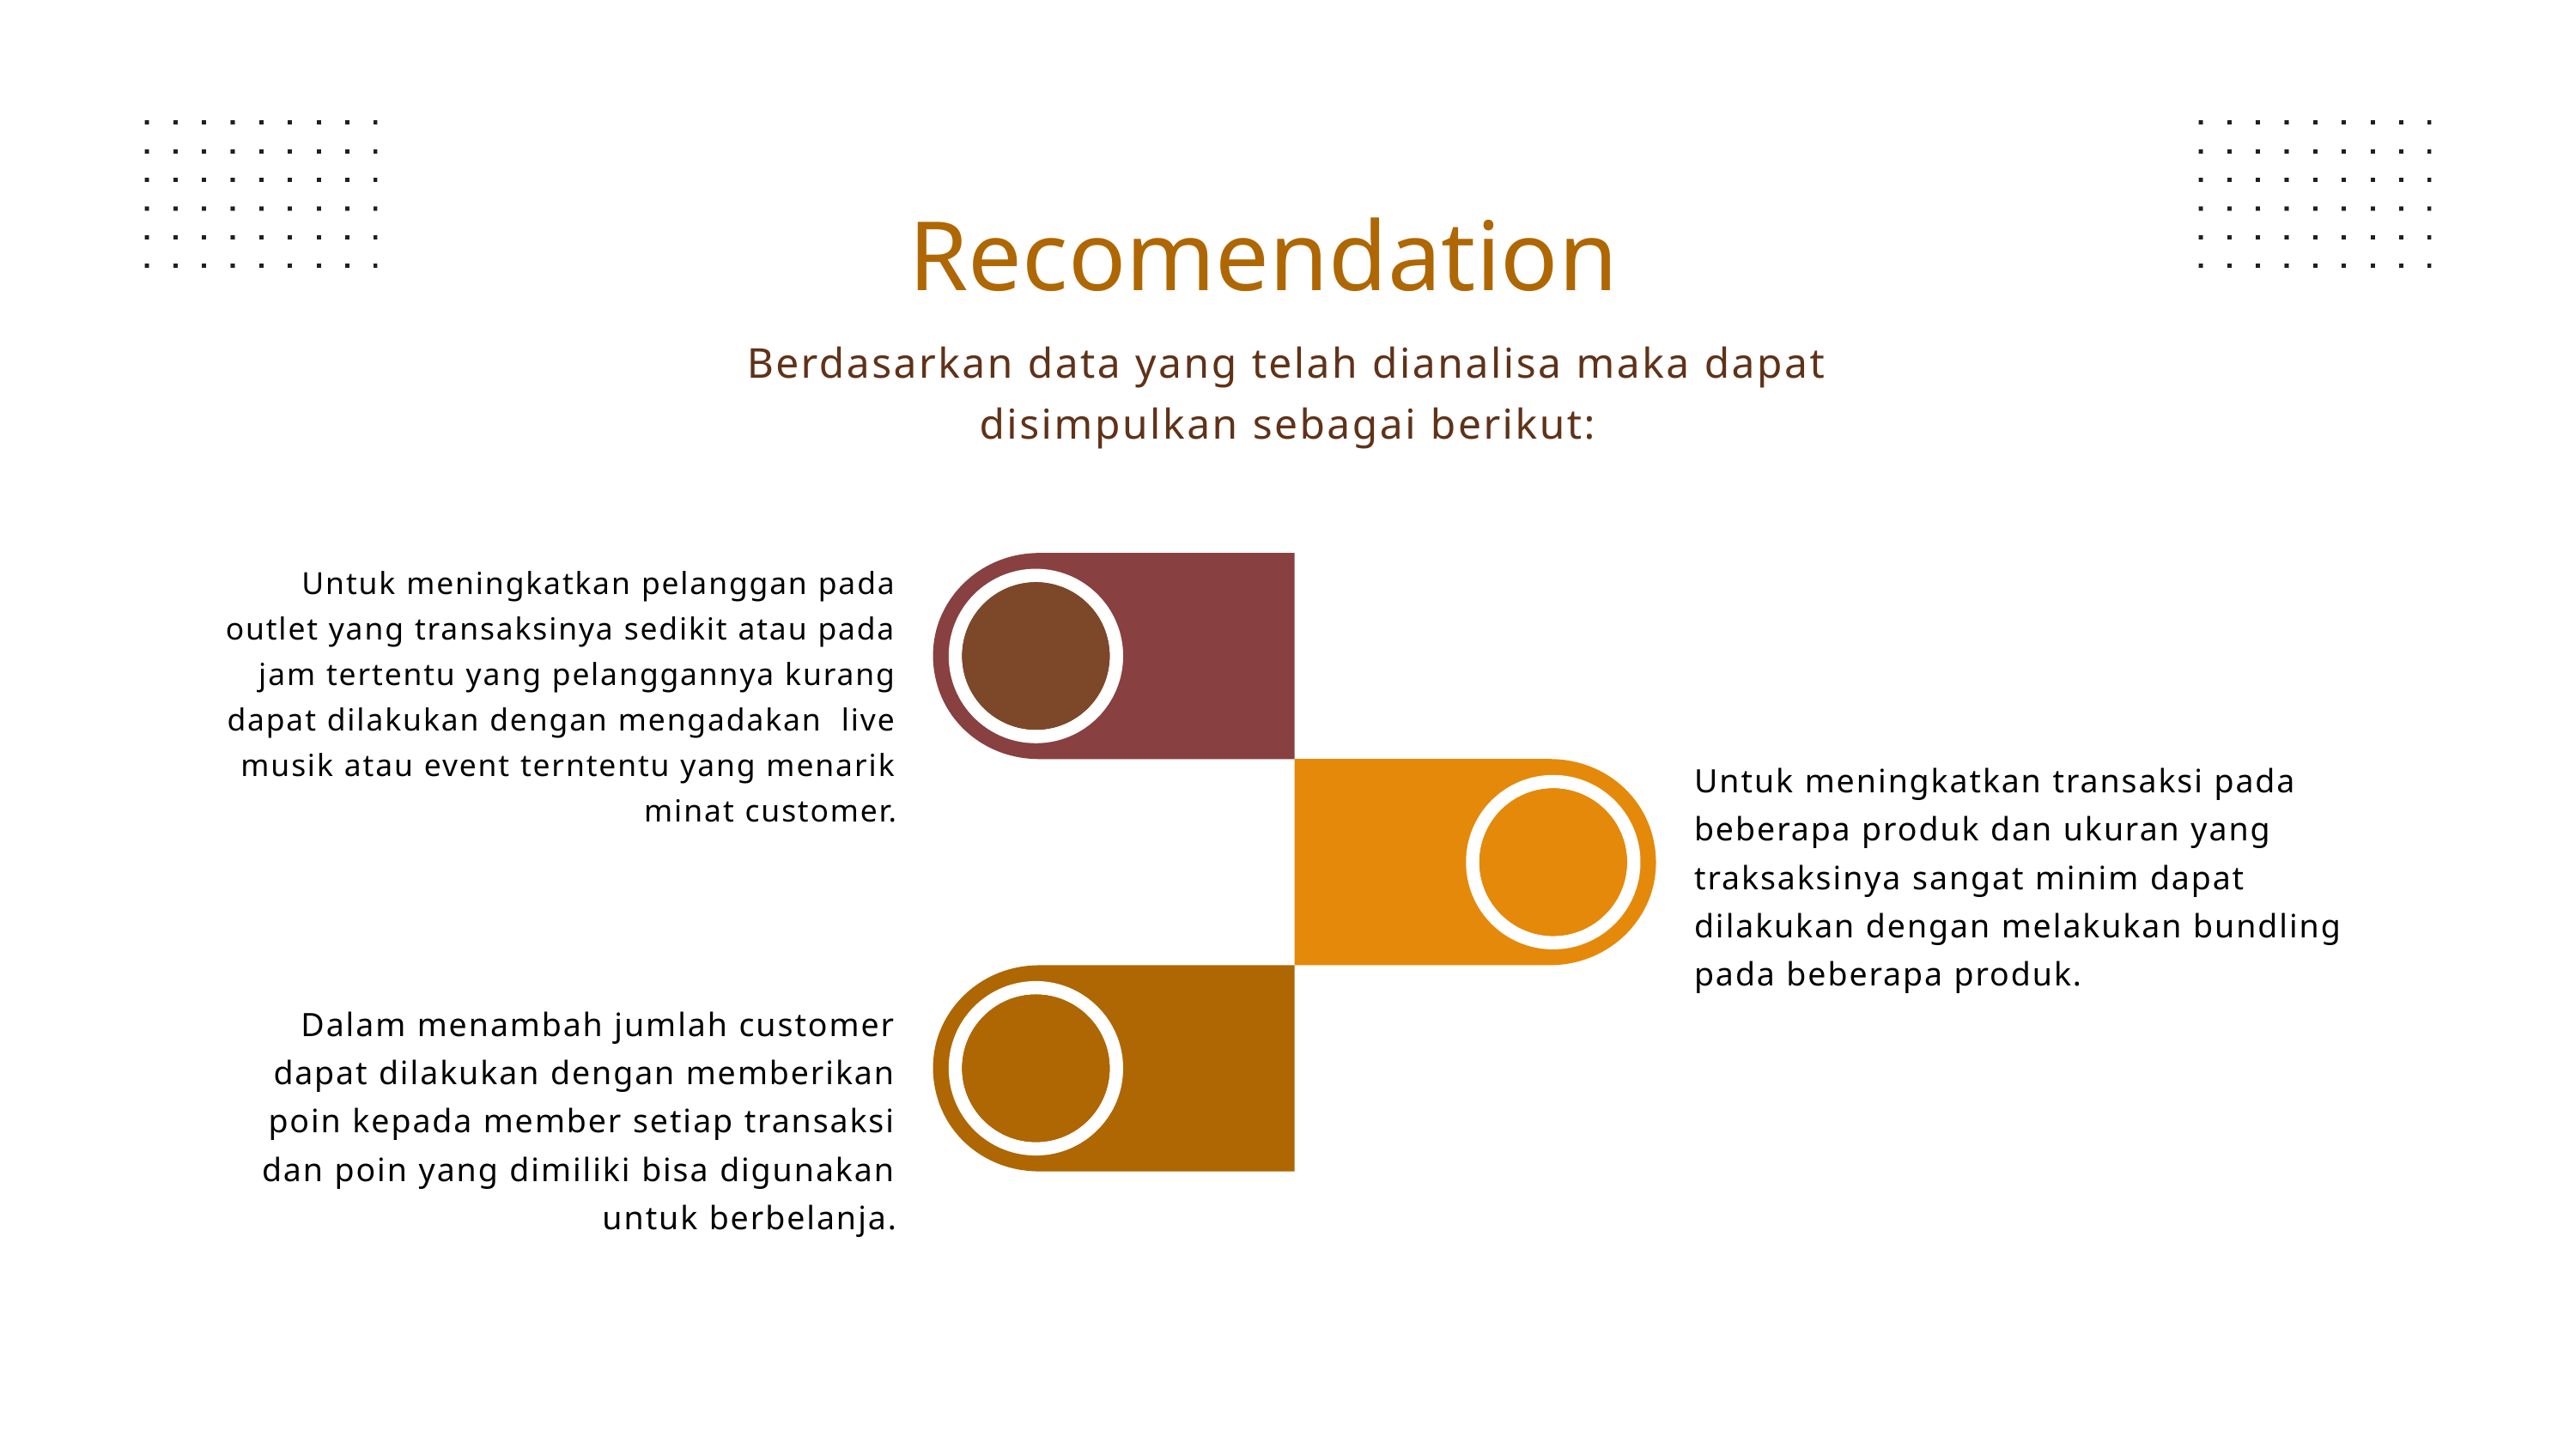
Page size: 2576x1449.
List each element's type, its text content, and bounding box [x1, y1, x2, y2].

text_box Untuk meningkatkan pelanggan pada outlet yang transaksinya sedikit atau pada jam tertentu yang pelanggannya kurang dapat dilakukan dengan mengadakan live musik atau event terntentu yang menarik minat customer. [214, 555, 897, 828]
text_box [948, 568, 1124, 744]
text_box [1010, 887, 1218, 1250]
text_box Dalam menambah jumlah customer dapat dilakukan dengan memberikan poin kepada member setiap transaksi dan poin yang dimiliki bisa digunakan untuk berbelanja. [214, 994, 897, 1236]
text_box Berdasarkan data yang telah dianalisa maka dapat disimpulkan sebagai berikut: [693, 324, 1882, 448]
text_box [144, 111, 378, 268]
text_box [1371, 681, 1579, 1044]
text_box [1466, 774, 1641, 950]
text_box Untuk meningkatkan transaksi pada beberapa produk dan ukuran yang traksaksinya sangat minim dapat dilakukan dengan melakukan bundling pada beberapa produk. [1694, 750, 2362, 992]
text_box Recomendation [814, 176, 1714, 311]
text_box [2198, 111, 2432, 268]
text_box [1010, 475, 1218, 837]
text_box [948, 980, 1124, 1156]
